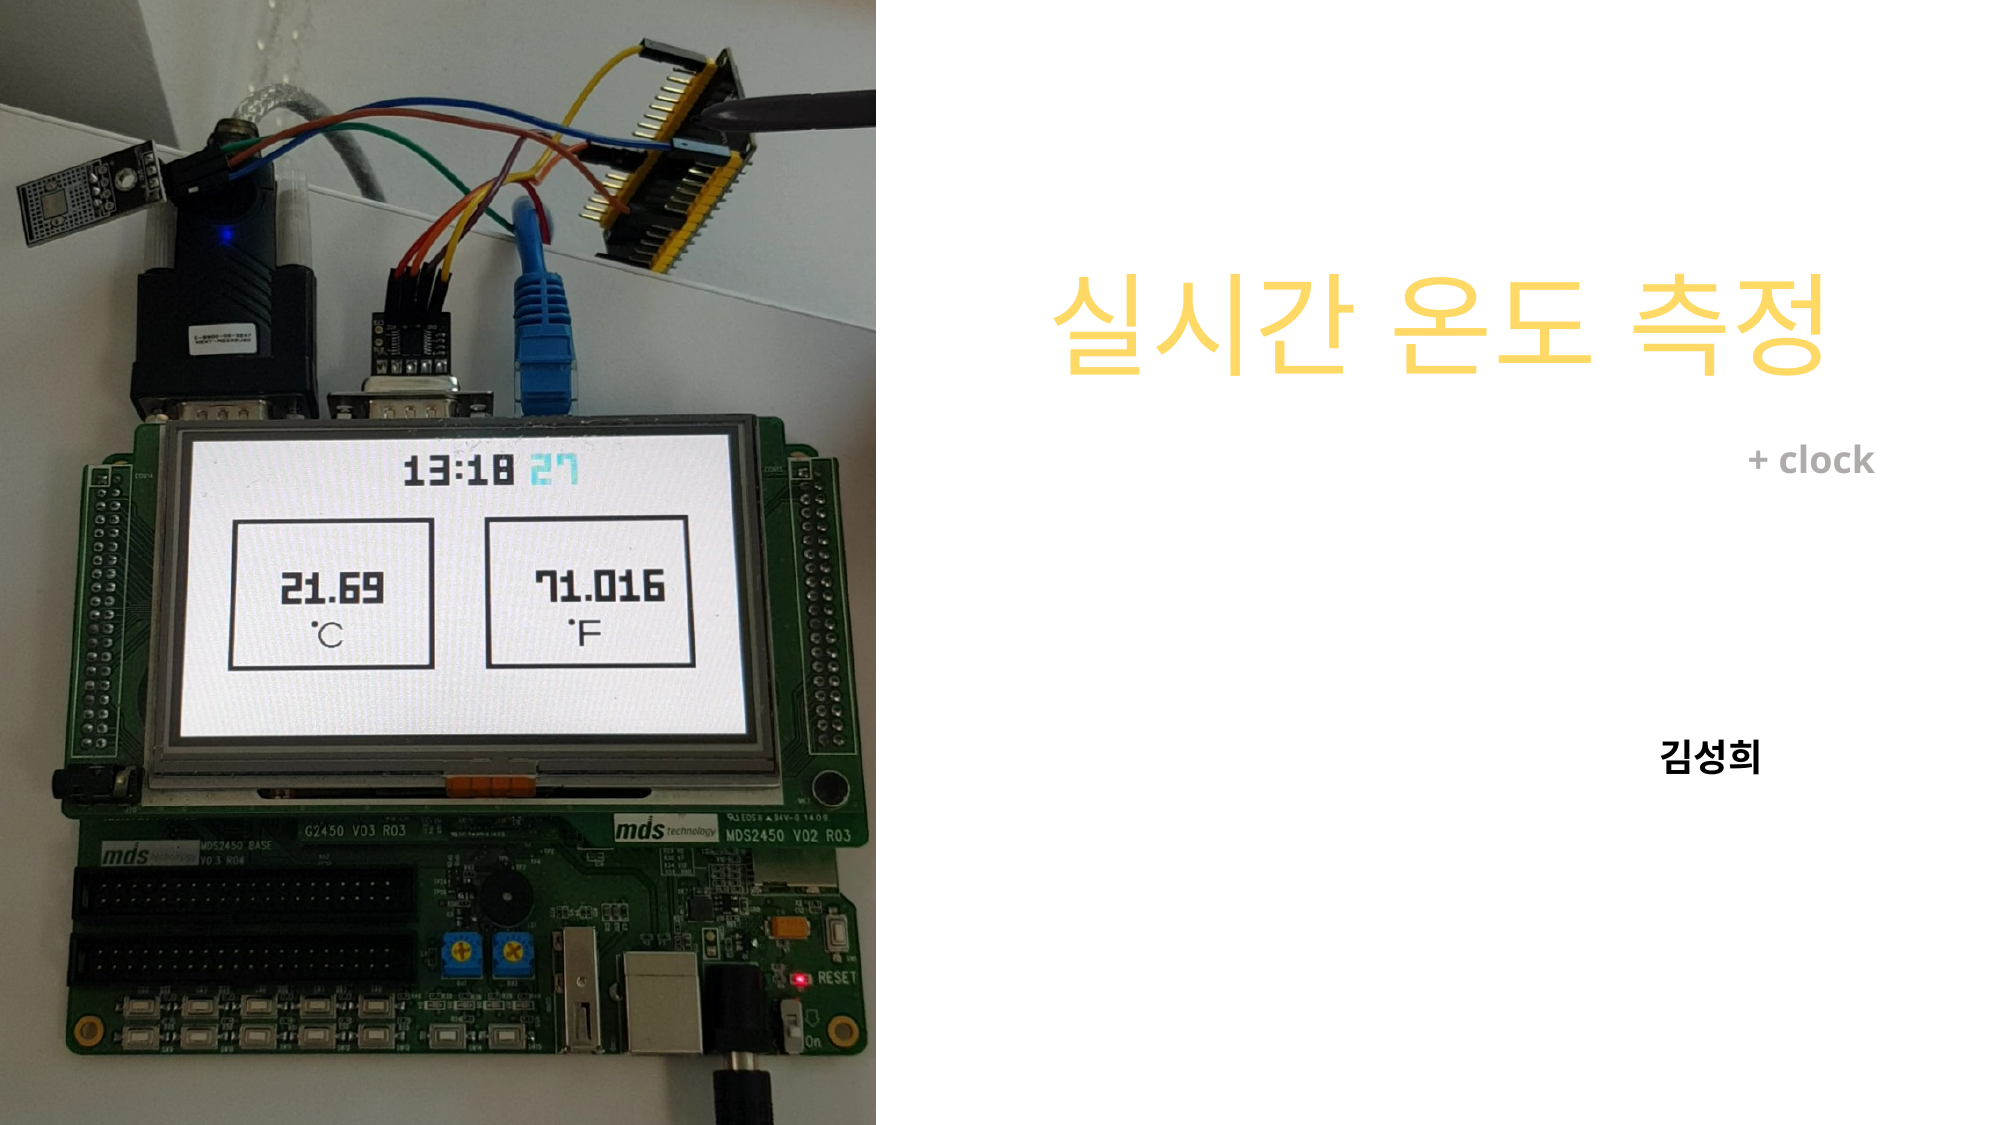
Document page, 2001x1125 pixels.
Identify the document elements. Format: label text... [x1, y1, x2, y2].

text_box 실시간 온도 측정 [1032, 247, 1851, 398]
text_box 김성희 [1644, 726, 1895, 786]
picture [0, 0, 876, 1125]
text_box + clock [1732, 429, 2000, 489]
